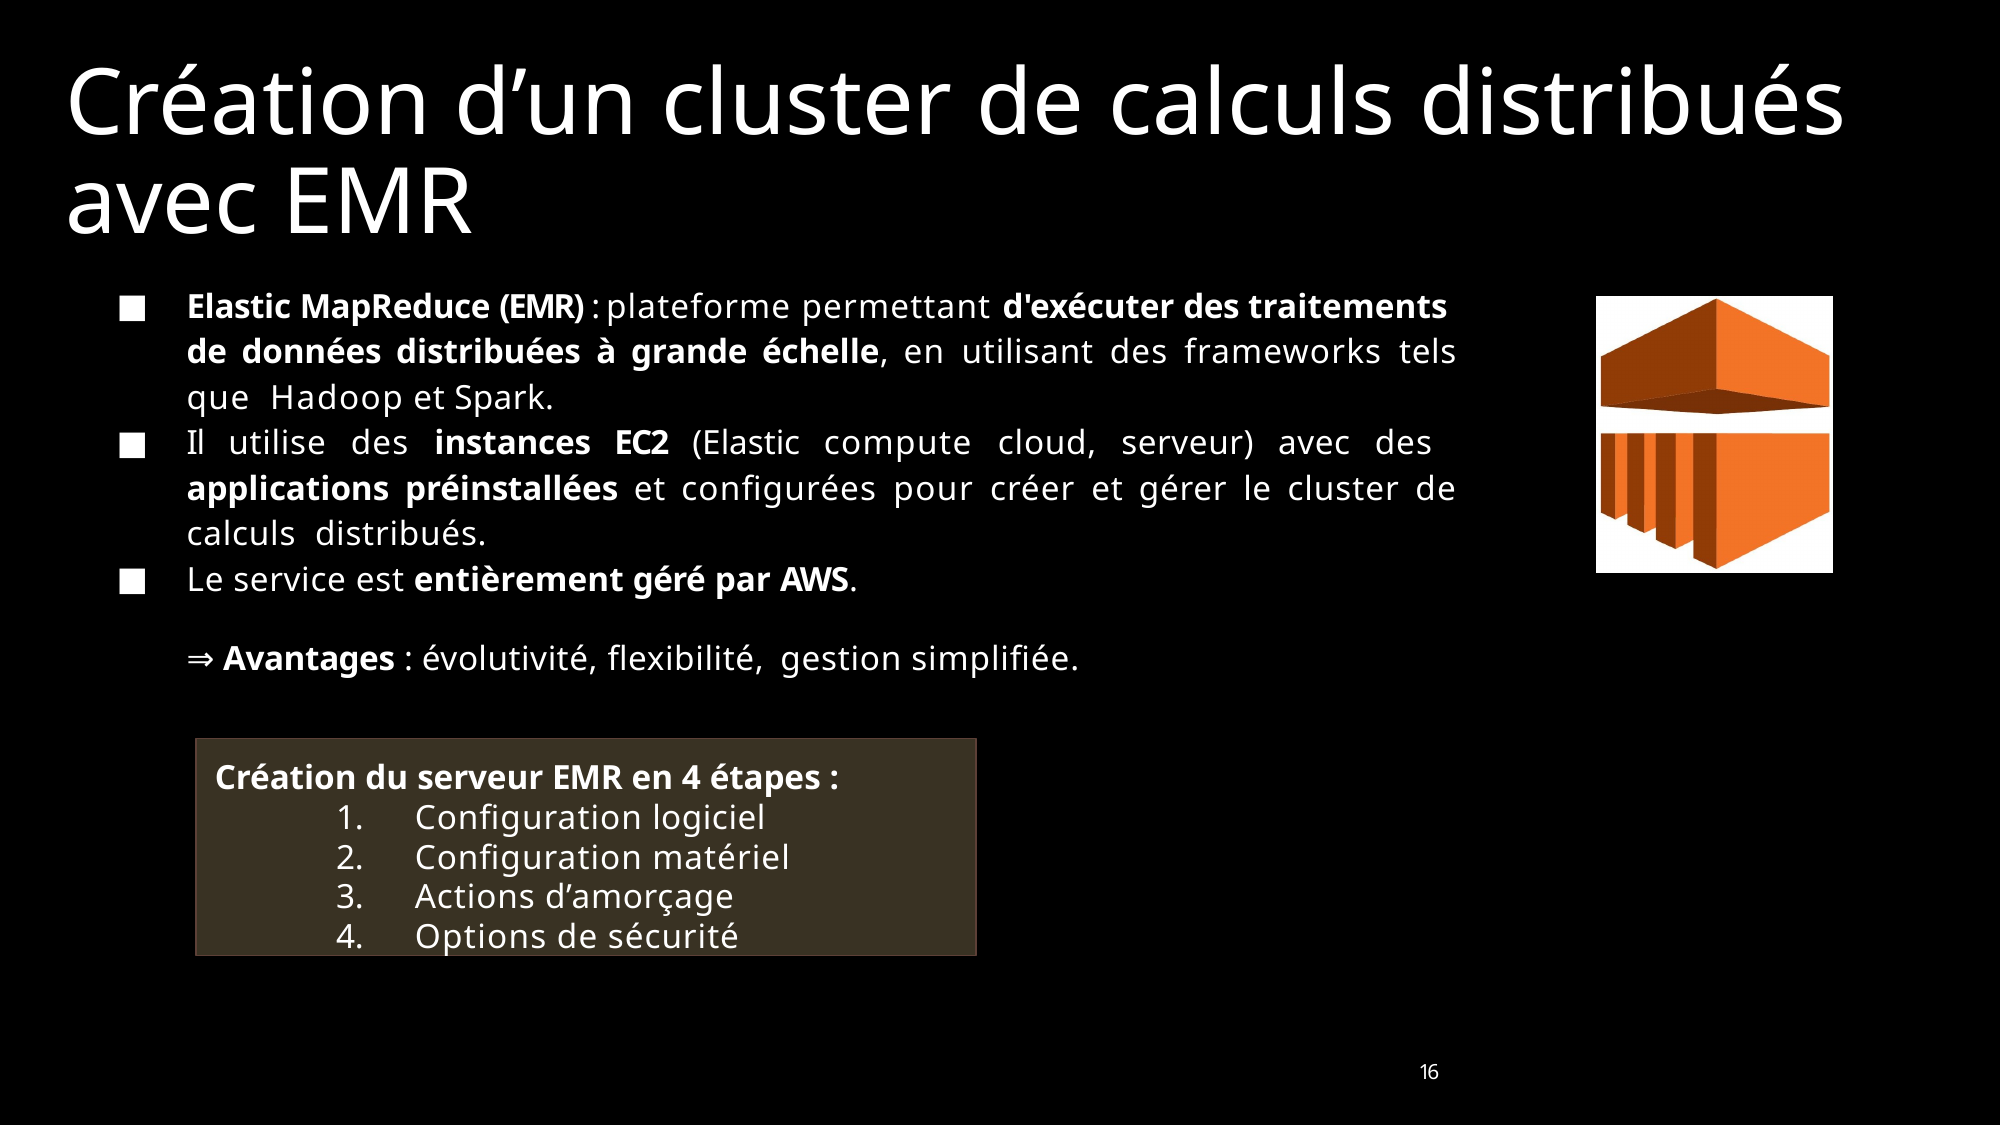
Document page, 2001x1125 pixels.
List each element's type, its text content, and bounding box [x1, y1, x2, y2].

text_box Elastic MapReduce (EMR) : plateforme permettant d'exécuter des traitements de données distribuées à grande échelle, en utilisant des frameworks tels que Hadoop et Spark. Il utilise des instances EC2 (Elastic compute cloud, serveur) avec des applications préinstallées et conﬁgurées pour créer et gérer le cluster de calculs distribués. Le service est entièrement géré par AWS. ⇒ Avantages : évolutivité, ﬂexibilité, gestion simpliﬁée. [113, 276, 1459, 678]
slide_number 16 [1412, 746, 1863, 1125]
text_box Création du serveur EMR en 4 étapes : Conﬁguration logiciel Conﬁguration matériel Actions d’amorçage Options de sécurité [196, 738, 976, 956]
title Création d’un cluster de calculs distribués avec EMR [50, 45, 2000, 263]
picture [1596, 296, 1833, 573]
